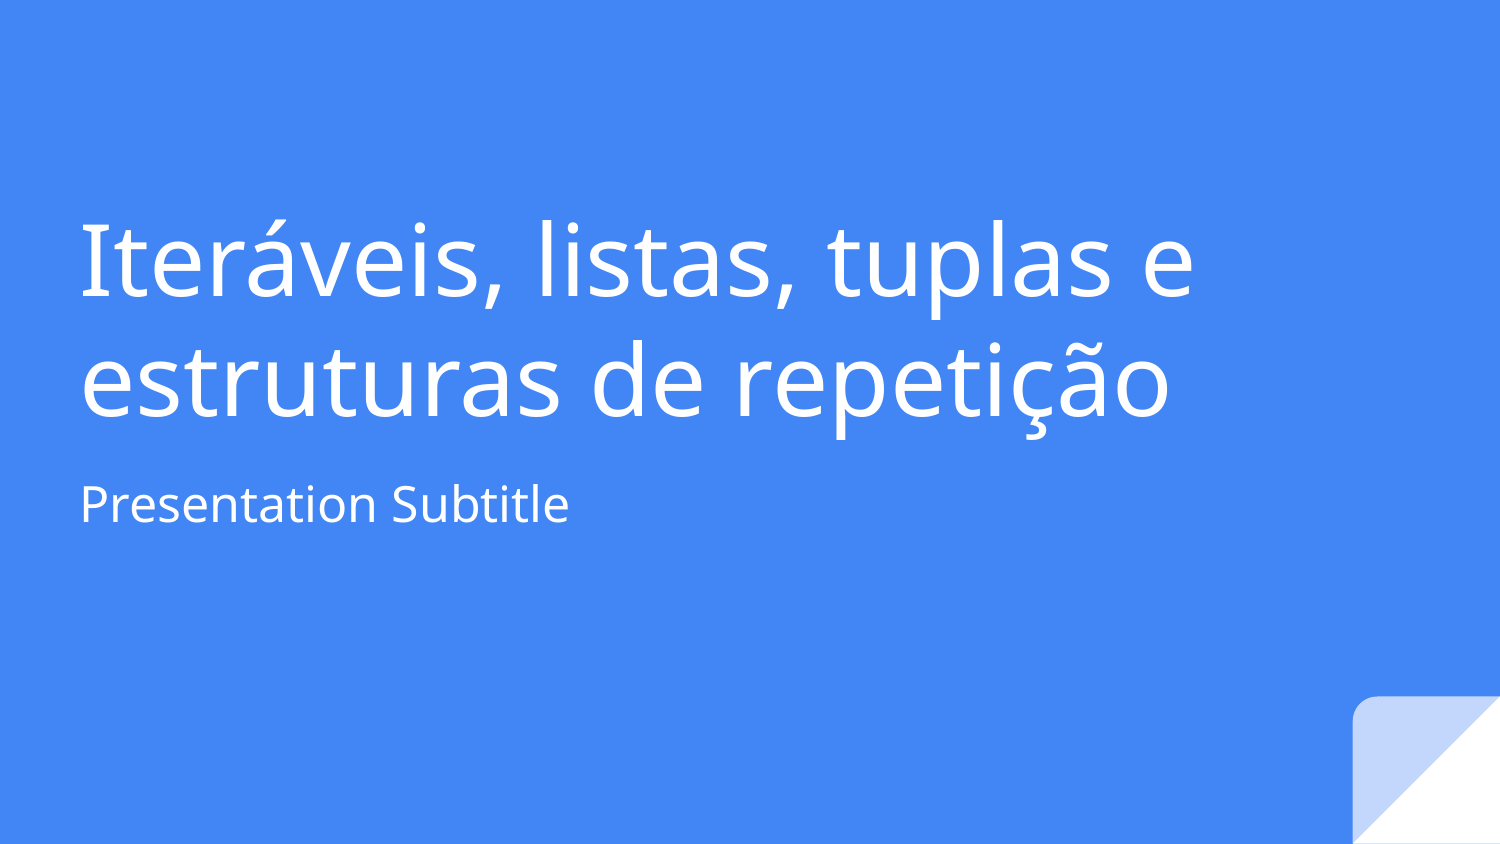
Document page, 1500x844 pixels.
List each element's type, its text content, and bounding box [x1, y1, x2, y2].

title Iteráveis, listas, tuplas e estruturas de repetição [64, 298, 1413, 452]
subtitle Presentation Subtitle [64, 457, 1413, 529]
